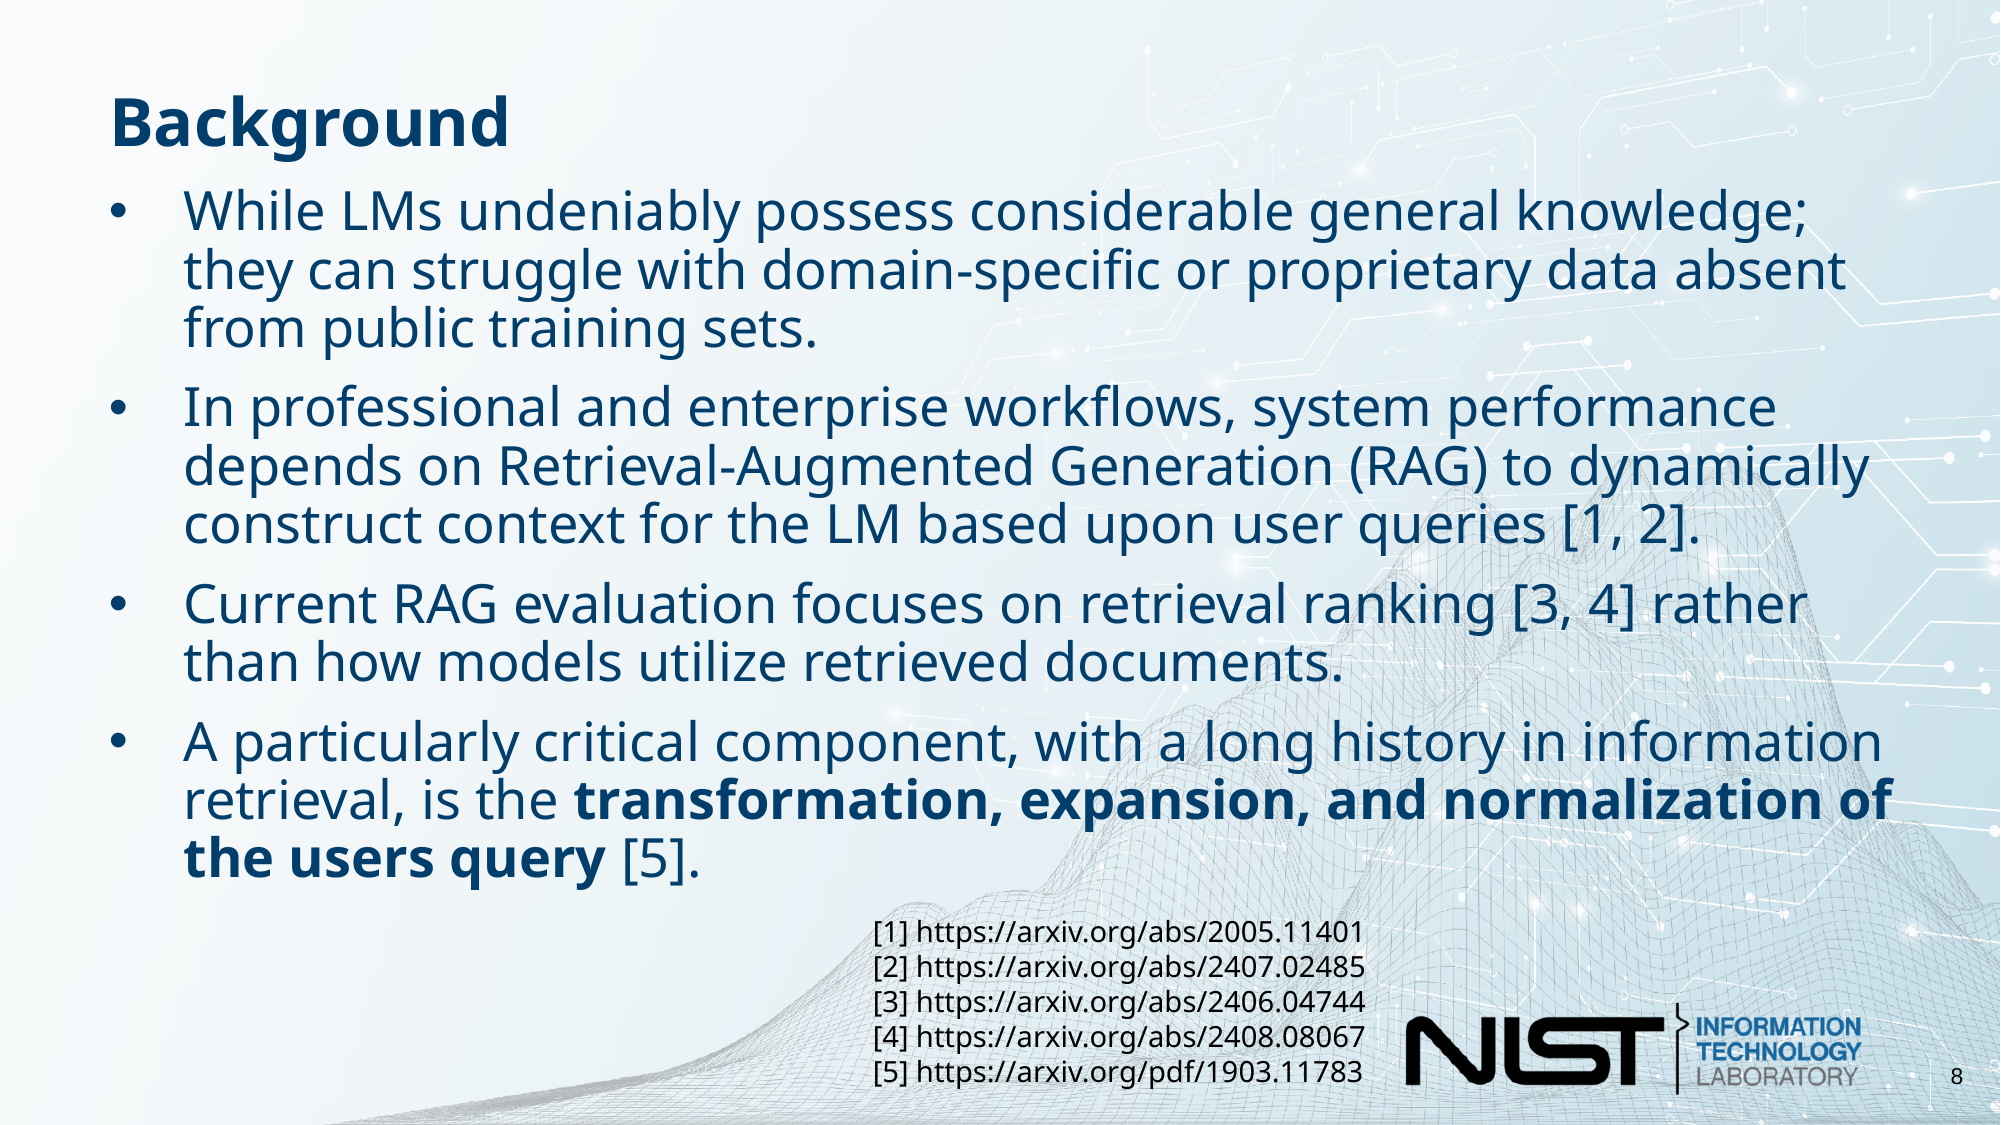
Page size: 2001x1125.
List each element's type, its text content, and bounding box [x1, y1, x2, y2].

text_box While LMs undeniably possess considerable general knowledge; they can struggle with domain-specific or proprietary data absent from public training sets. In professional and enterprise workflows, system performance depends on Retrieval-Augmented Generation (RAG) to dynamically construct context for the LM based upon user queries [1, 2]. Current RAG evaluation focuses on retrieval ranking [3, 4] rather than how models utilize retrieved documents. A particularly critical component, with a long history in information retrieval, is the transformation, expansion, and normalization of the users query [5]. [94, 176, 1936, 950]
title Background [94, 72, 1867, 176]
picture [323, 458, 2000, 1125]
